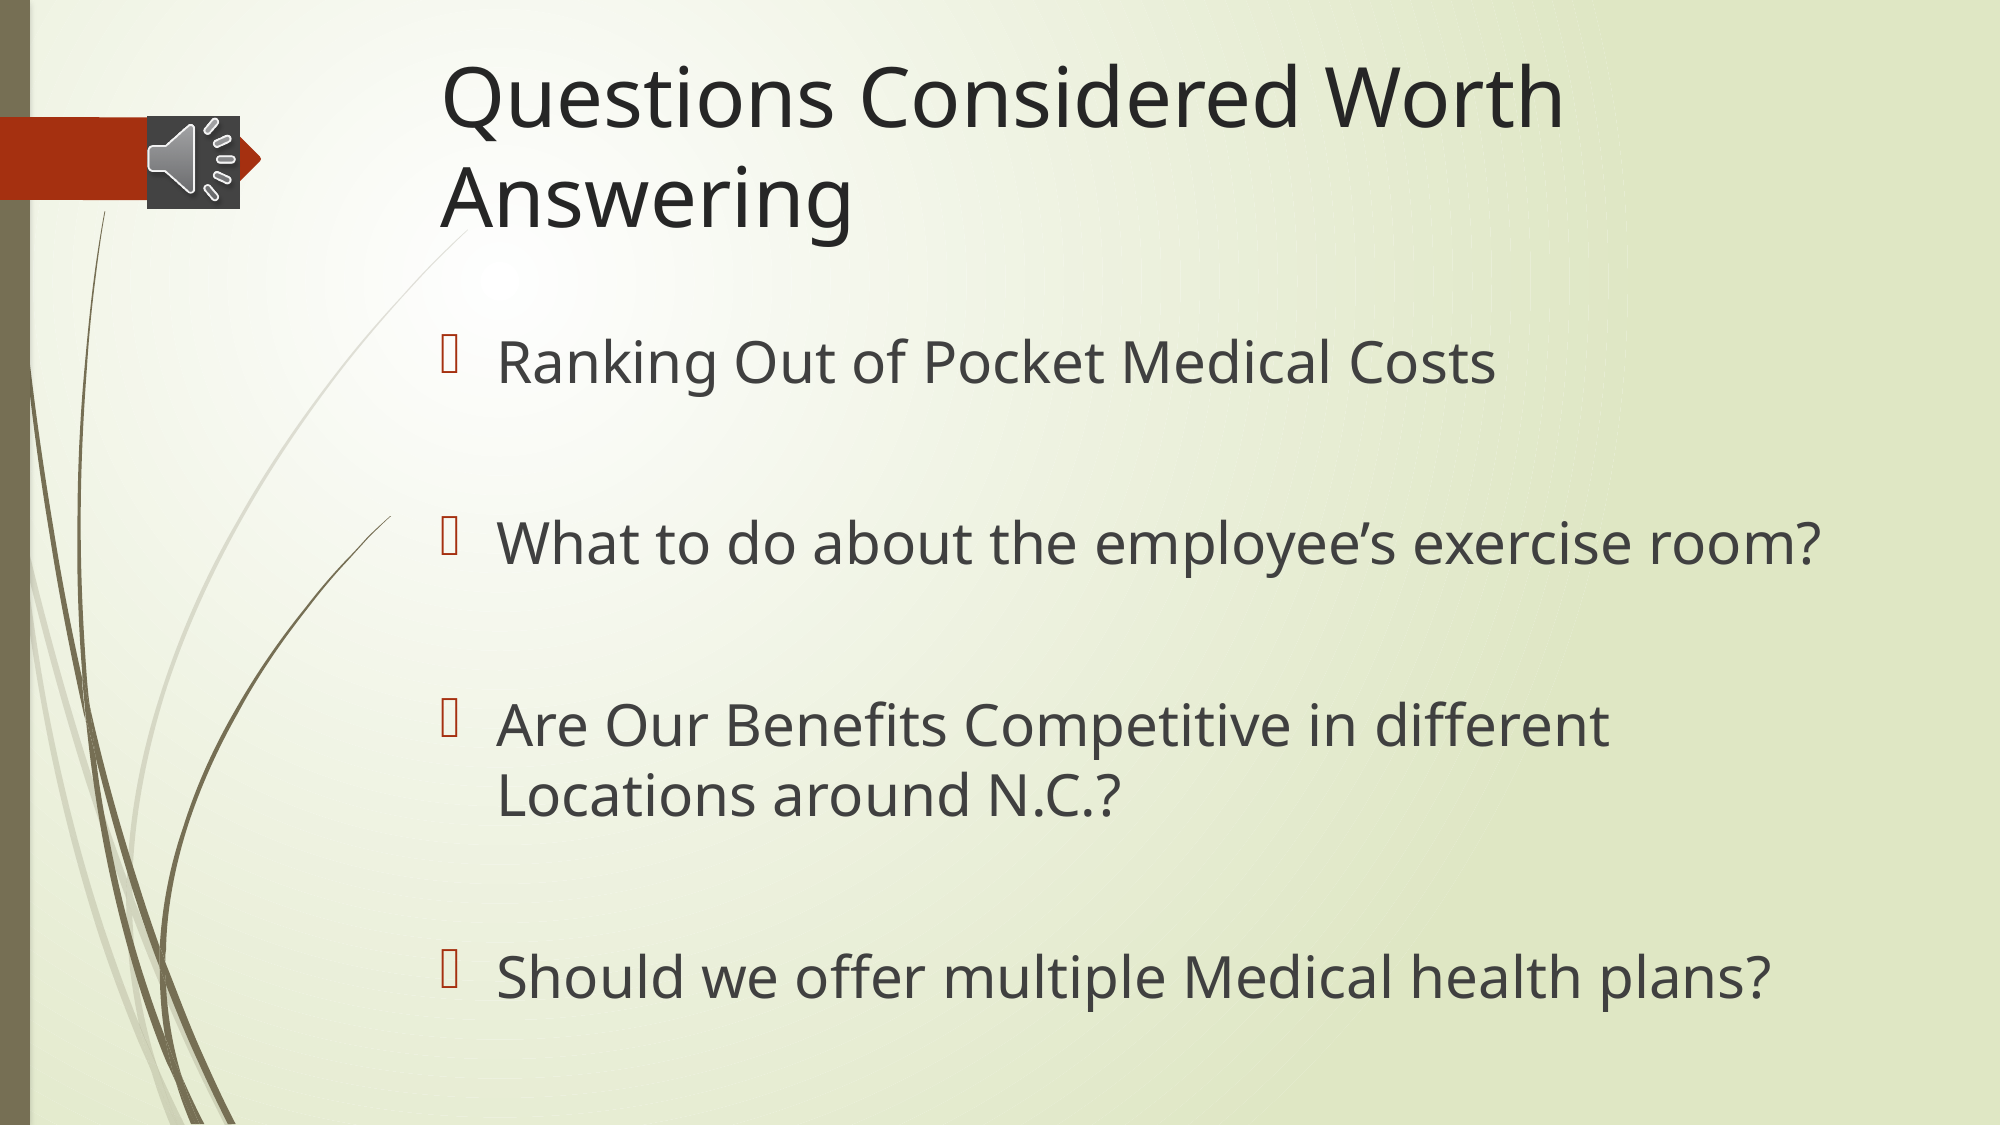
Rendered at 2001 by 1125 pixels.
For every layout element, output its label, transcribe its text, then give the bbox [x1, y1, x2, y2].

picture [146, 114, 242, 210]
title Questions Considered Worth Answering [425, 36, 1888, 247]
list Ranking Out of Pocket Medical Costs What to do about the employee’s exercise room? Are Our Benefits Competitive in different Locations around N.C.? Should we offer multiple Medical health plans? [424, 226, 1886, 1083]
